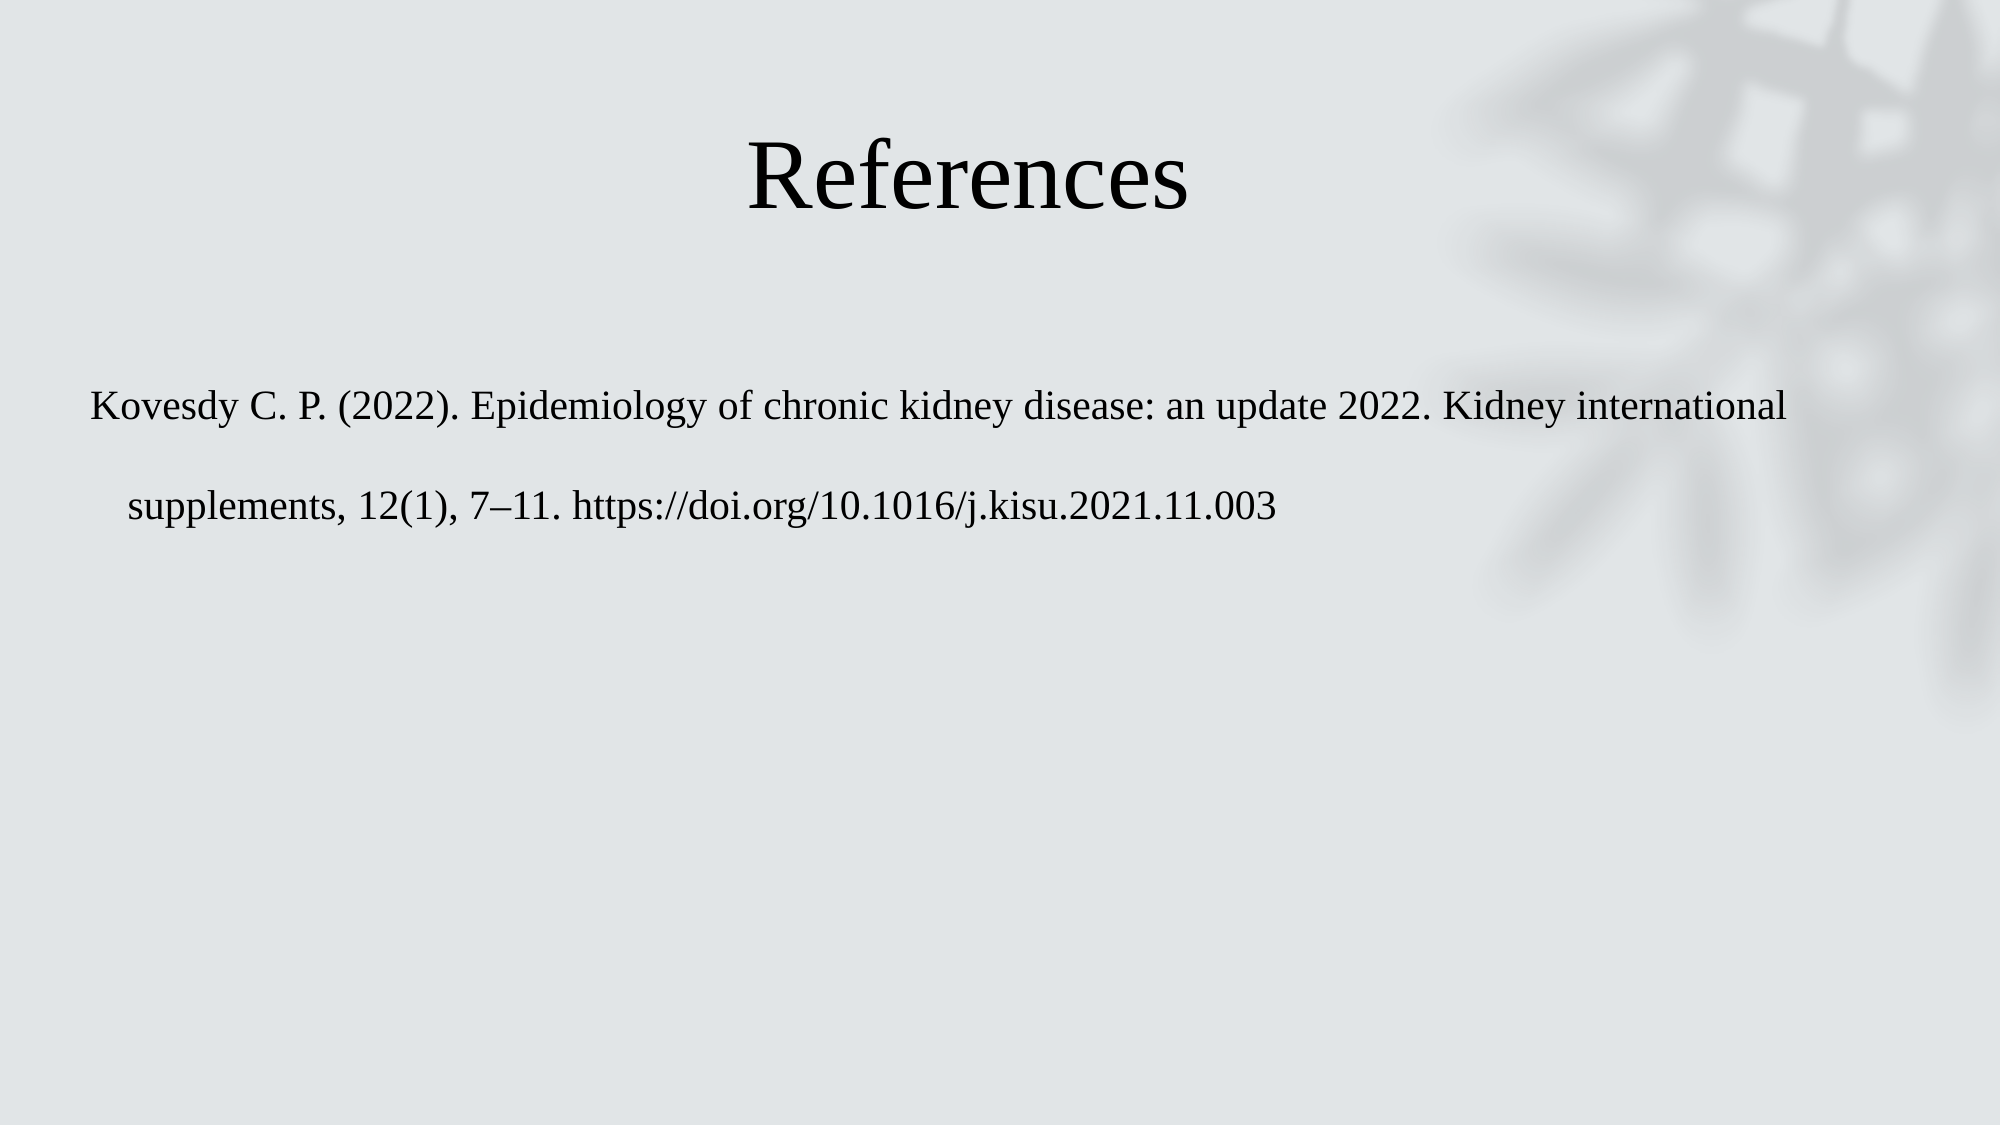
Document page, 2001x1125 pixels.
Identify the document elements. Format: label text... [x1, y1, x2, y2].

title References [75, 60, 1863, 278]
list Kovesdy C. P. (2022). Epidemiology of chronic kidney disease: an update 2022. Kidney international supplements, 12(1), 7–11. https://doi.org/10.1016/j.kisu.2021.11.003 [75, 319, 1925, 1009]
